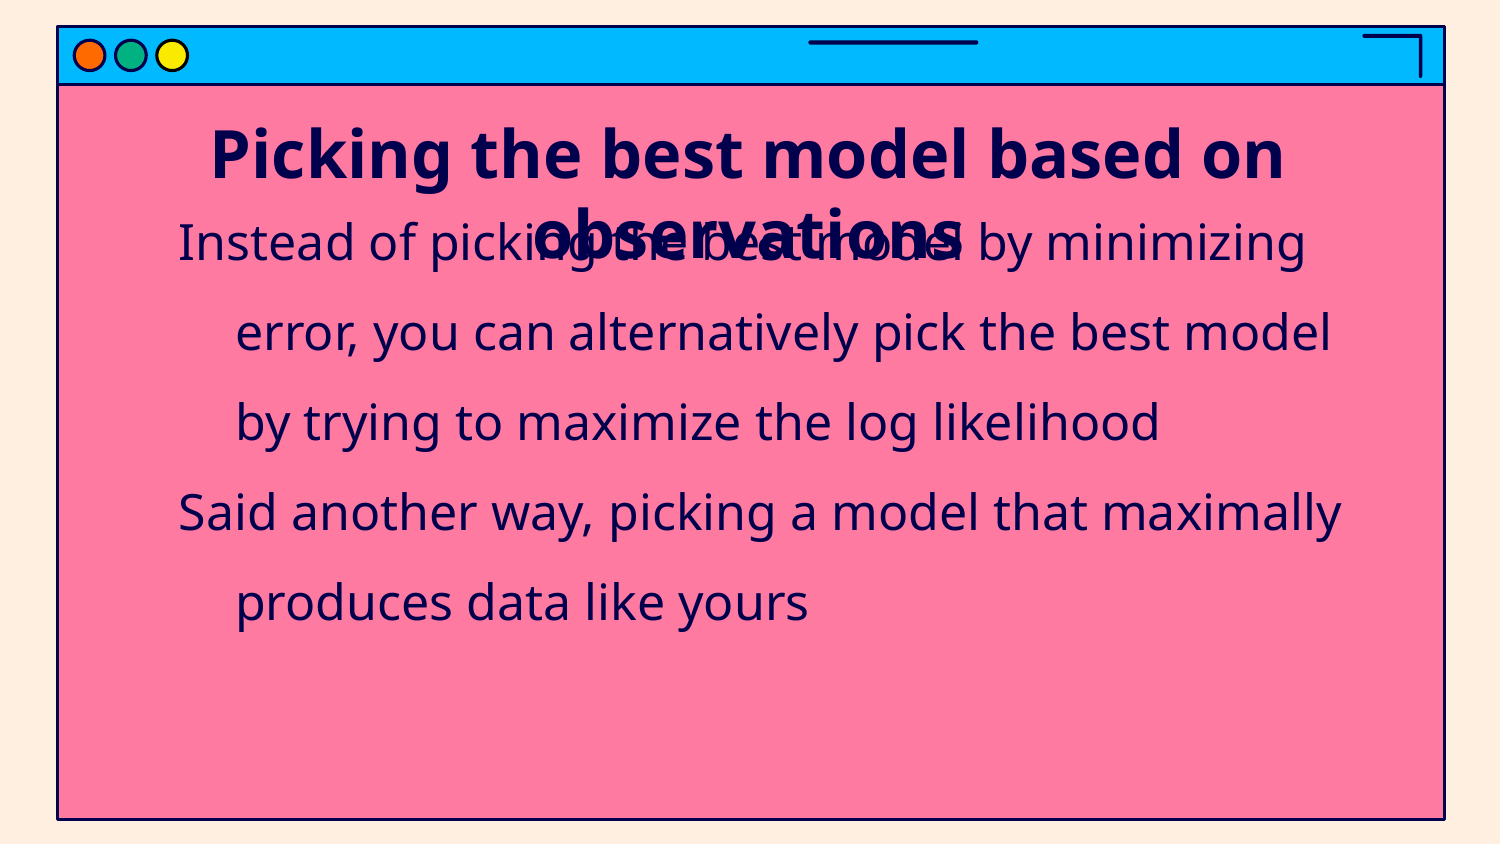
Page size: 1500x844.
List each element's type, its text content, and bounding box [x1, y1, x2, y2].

text_box Instead of picking the best model by minimizing error, you can alternatively pick the best model by trying to maximize the log likelihood Said another way, picking a model that maximally produces data like yours [145, 164, 1361, 692]
title Picking the best model based on observations [114, 97, 1383, 192]
